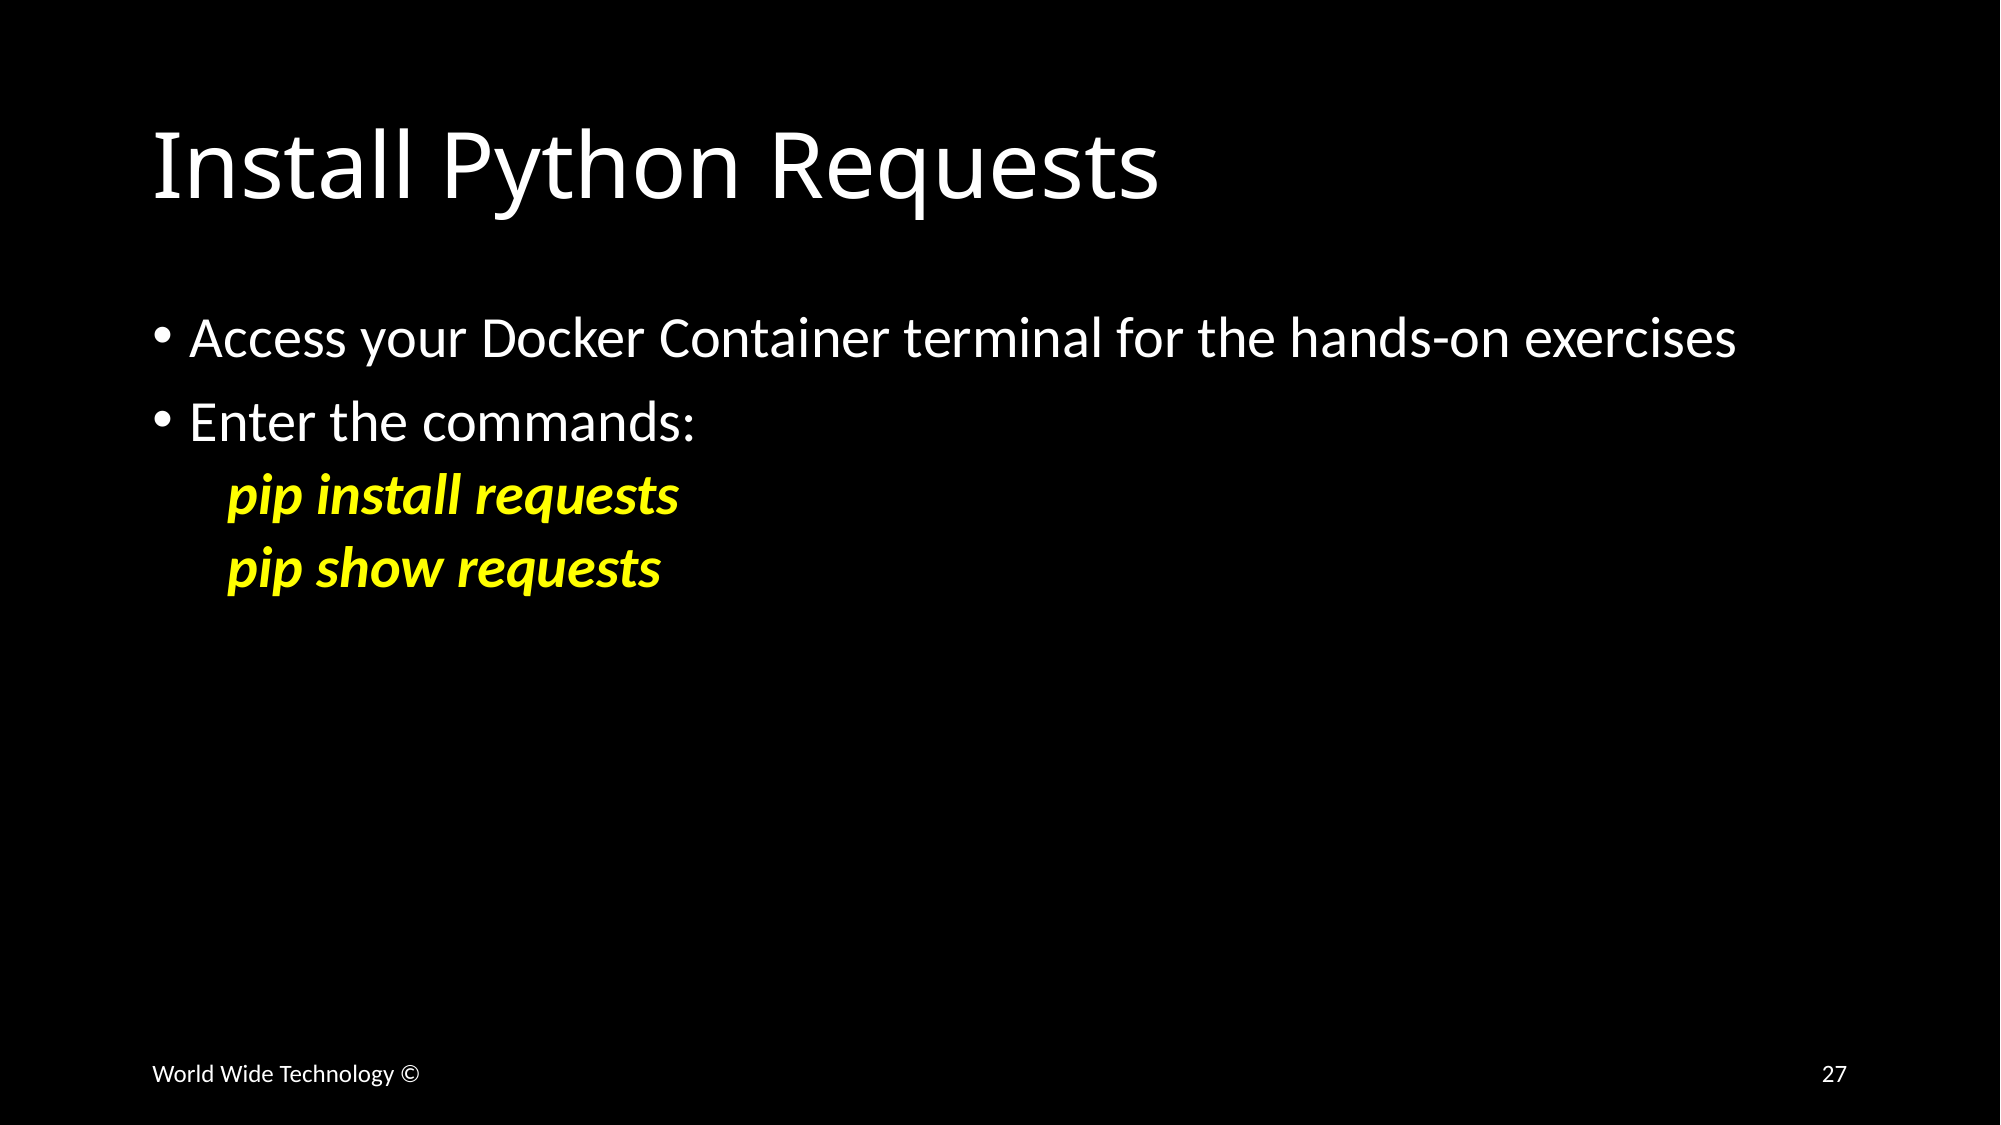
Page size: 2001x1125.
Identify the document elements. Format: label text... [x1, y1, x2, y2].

list Access your Docker Container terminal for the hands-on exercises Enter the commands: pip install requests pip show requests [137, 299, 1863, 1014]
title Install Python Requests [137, 59, 1863, 278]
slide_number 27 [1412, 1042, 1863, 1103]
slide_number World Wide Technology © [137, 1042, 588, 1103]
